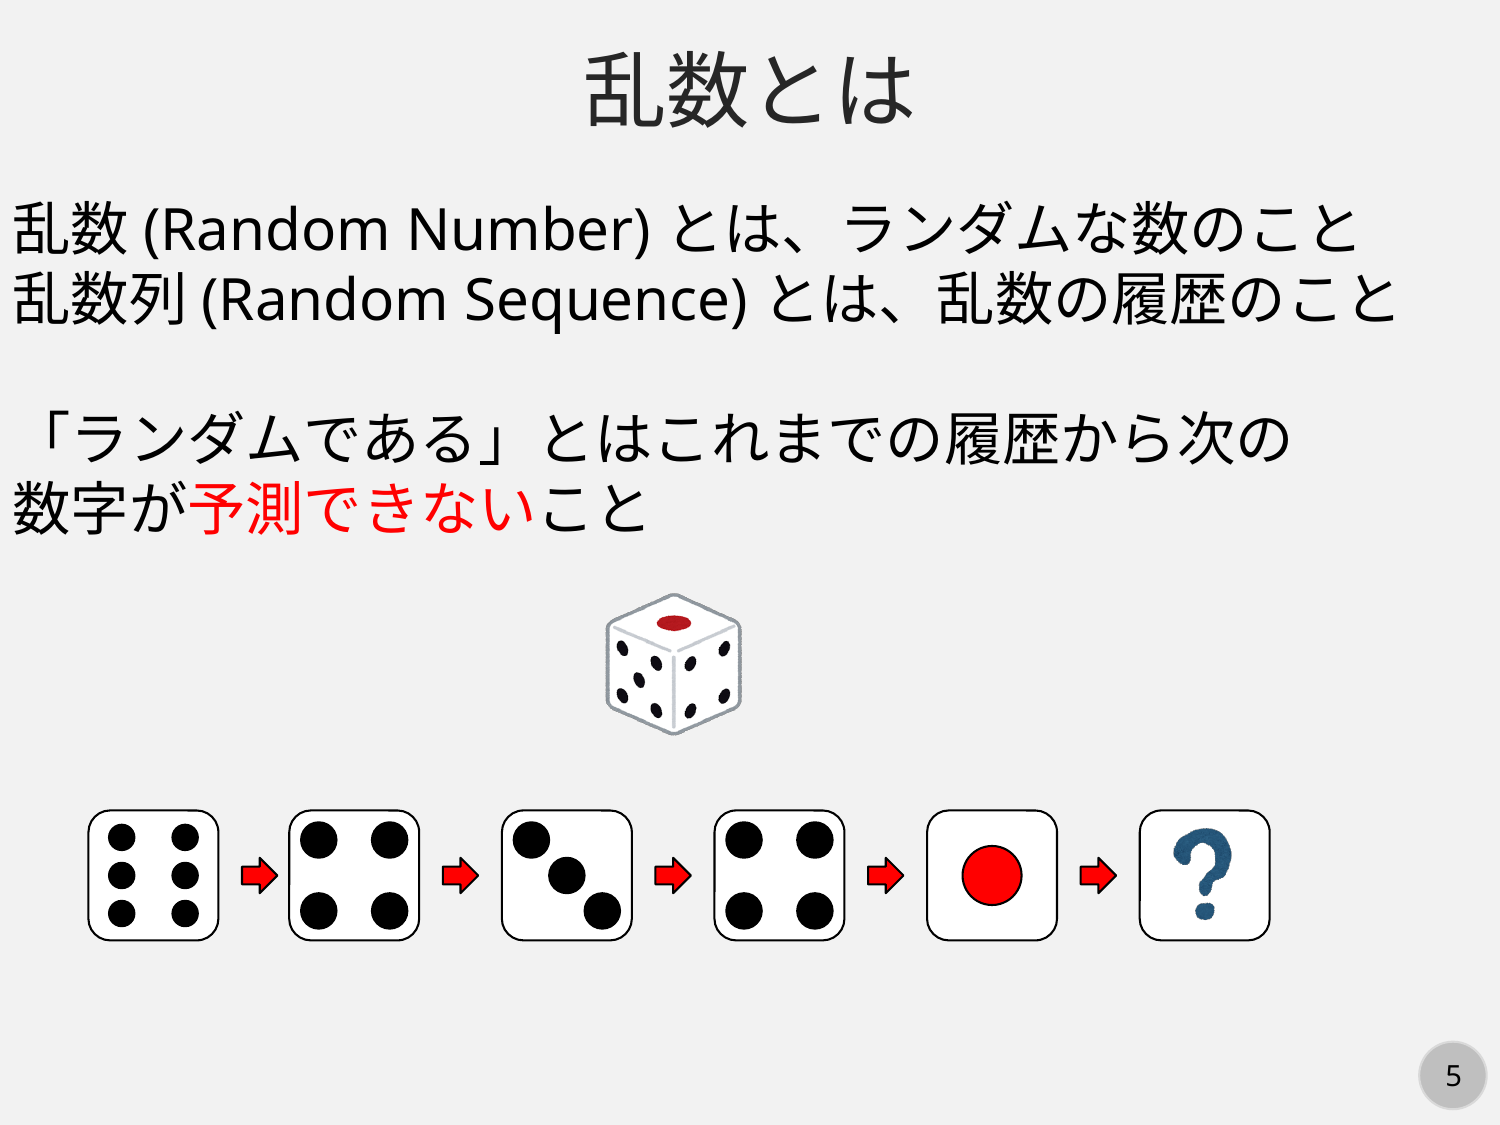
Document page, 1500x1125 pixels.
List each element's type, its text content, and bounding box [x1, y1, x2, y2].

list 乱数とは [0, 31, 1500, 155]
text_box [88, 810, 219, 941]
text_box 乱数(Random Number)とは、ランダムな数のこと 乱数列(Random Sequence)とは、乱数の履歴のこと 「ランダムである」とはこれまでの履歴から次の 数字が予測できないこと [0, 184, 1418, 550]
text_box [1079, 856, 1117, 895]
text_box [714, 810, 845, 941]
text_box [867, 856, 905, 895]
text_box [240, 856, 279, 895]
picture [1163, 822, 1245, 927]
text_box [927, 810, 1058, 941]
text_box [441, 856, 479, 895]
picture [596, 586, 753, 743]
text_box [1138, 809, 1271, 942]
text_box [654, 856, 692, 895]
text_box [289, 810, 420, 941]
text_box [501, 810, 632, 941]
